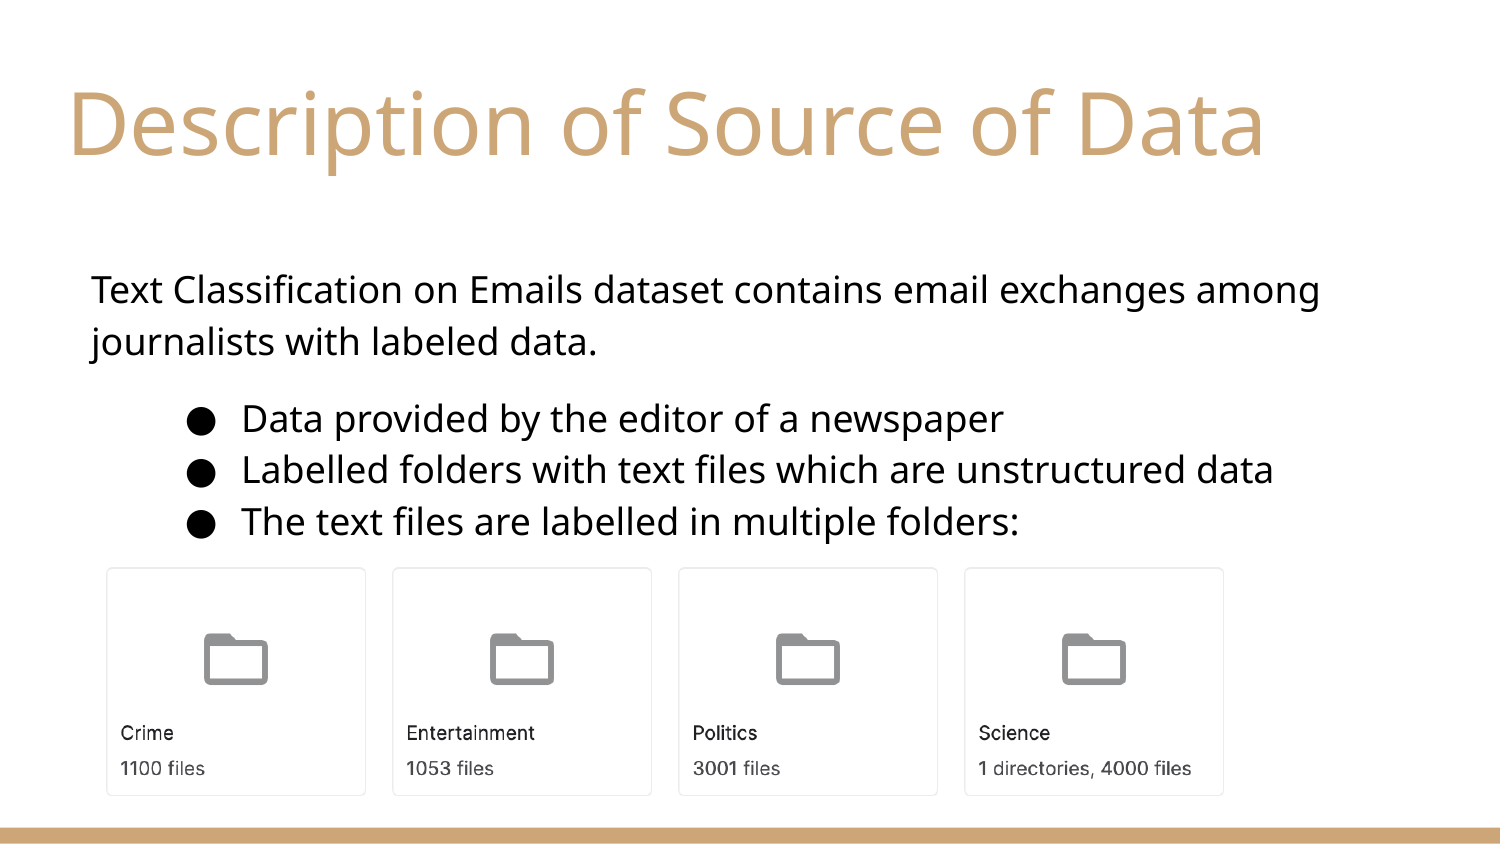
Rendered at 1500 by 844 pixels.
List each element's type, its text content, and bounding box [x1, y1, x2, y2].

title Description of Source of Data [51, 51, 1449, 189]
picture [98, 560, 1235, 802]
list Text Classification on Emails dataset contains email exchanges among journalists with labeled data. Data provided by the editor of a newspaper Labelled folders with text files which are unstructured data The text files are labelled in multiple folders: [76, 244, 1449, 802]
